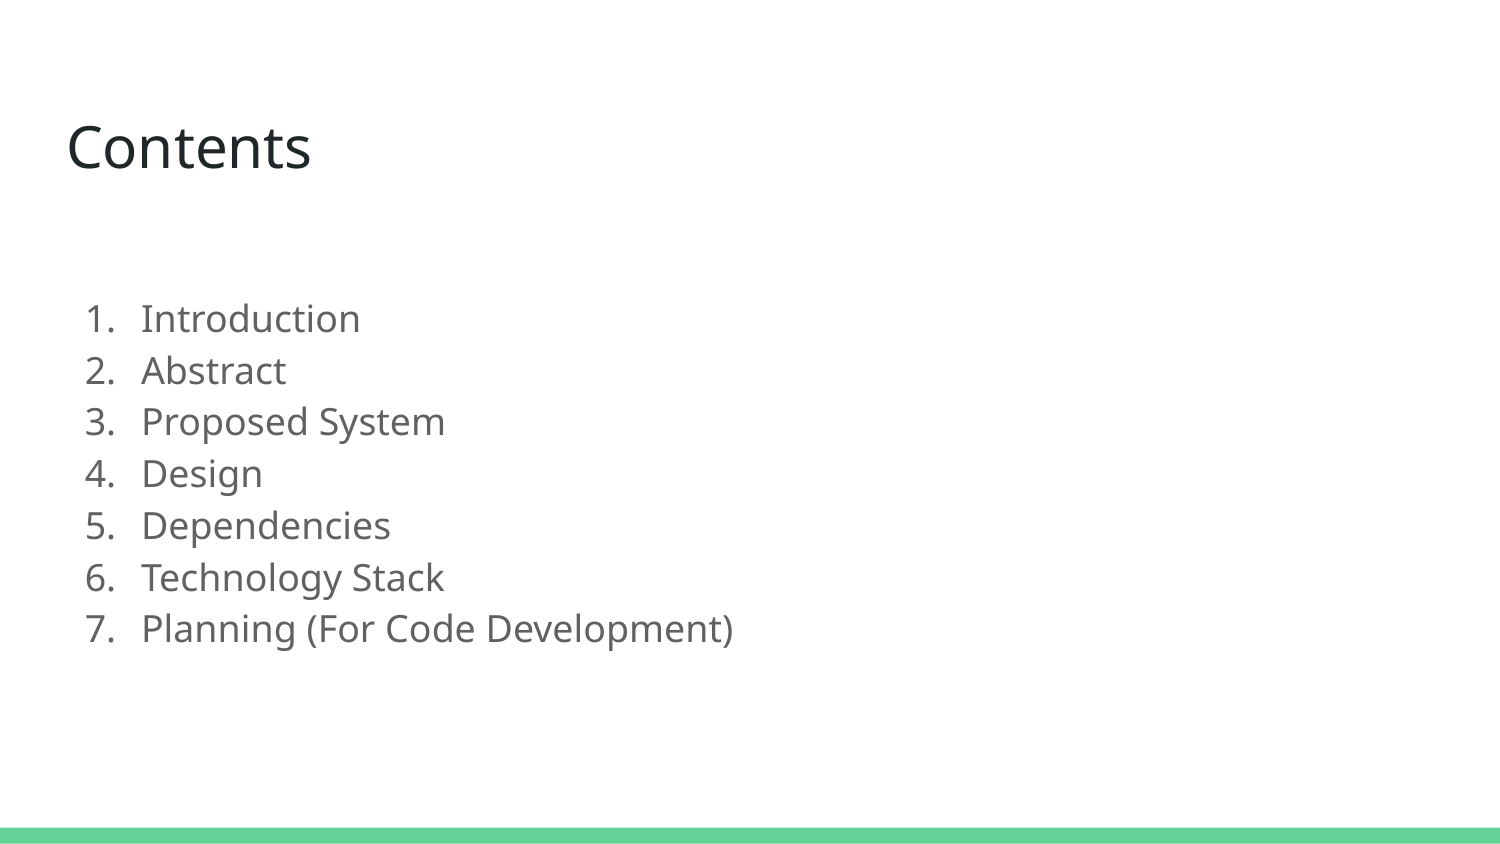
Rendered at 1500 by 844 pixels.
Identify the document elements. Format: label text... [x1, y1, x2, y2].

list Introduction Abstract Proposed System Design Dependencies Technology Stack Planning (For Code Development) [51, 189, 1449, 750]
title Contents [51, 95, 1449, 189]
